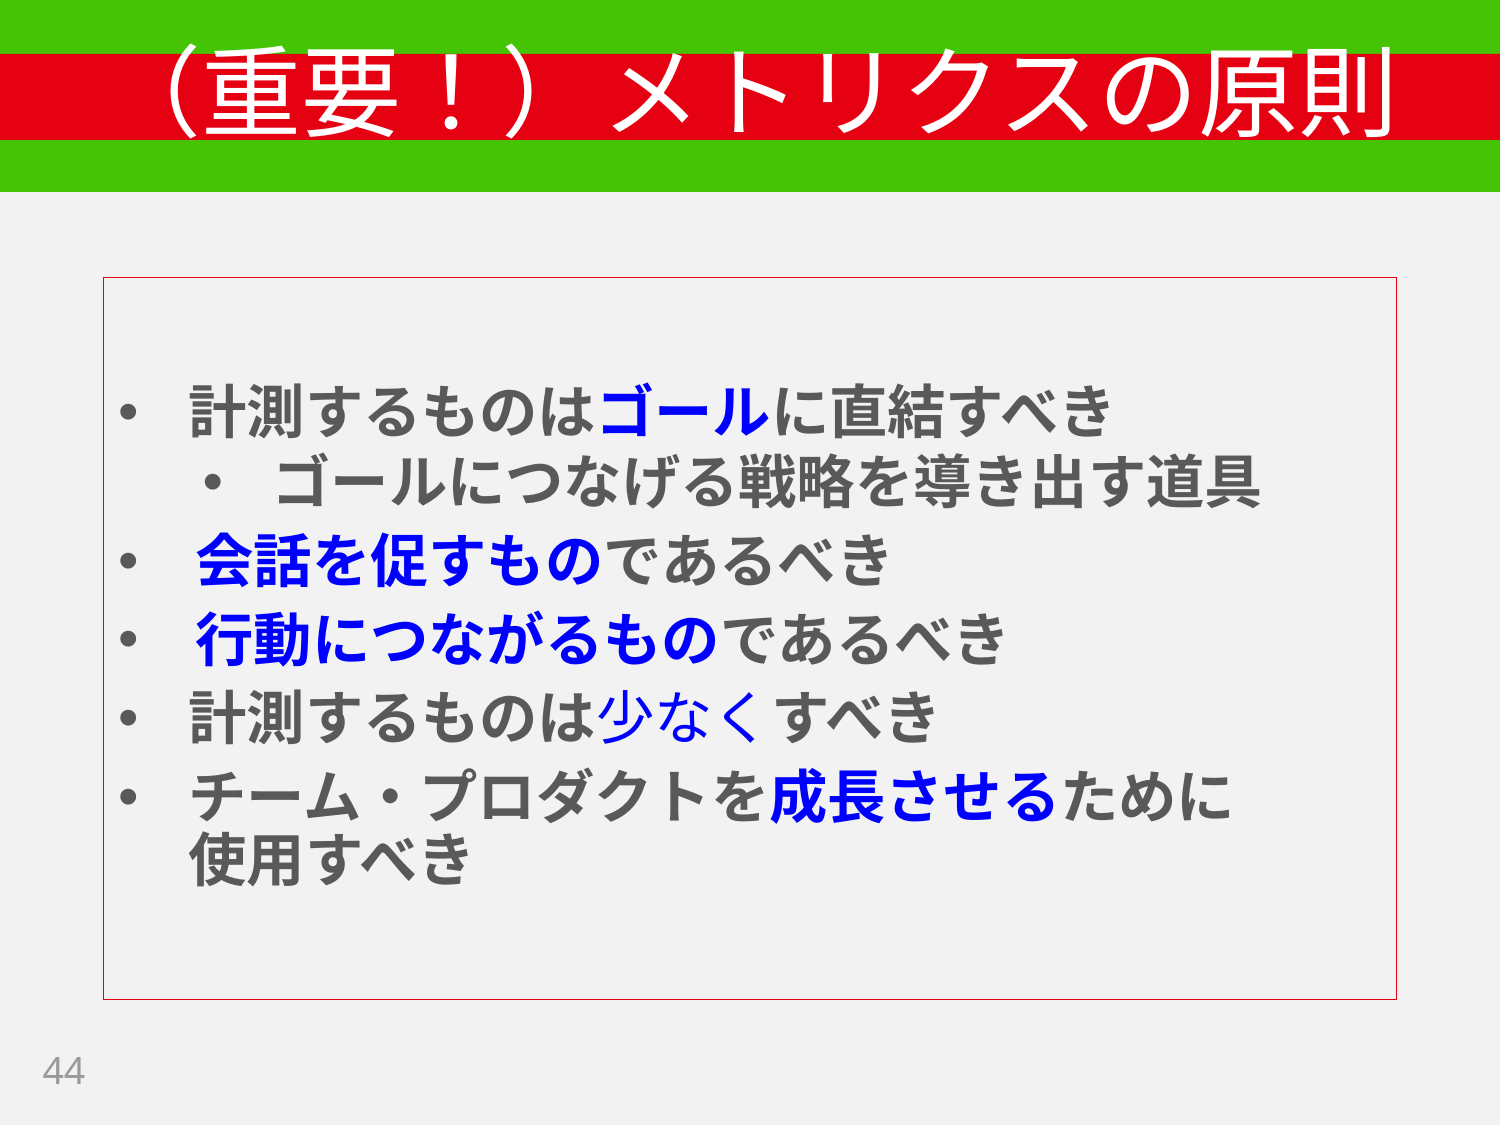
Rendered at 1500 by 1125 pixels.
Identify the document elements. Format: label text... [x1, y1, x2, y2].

title （重要！）メトリクスの原則 [0, 53, 1500, 140]
list 計測するものはゴールに直結すべき ゴールにつなげる戦略を導き出す道具 会話を促すものであるべき 行動につながるものであるべき 計測するものは少なくすべき チーム・プロダクトを成長させるために 使用すべき [103, 277, 1397, 1000]
slide_number 44 [27, 1042, 146, 1102]
